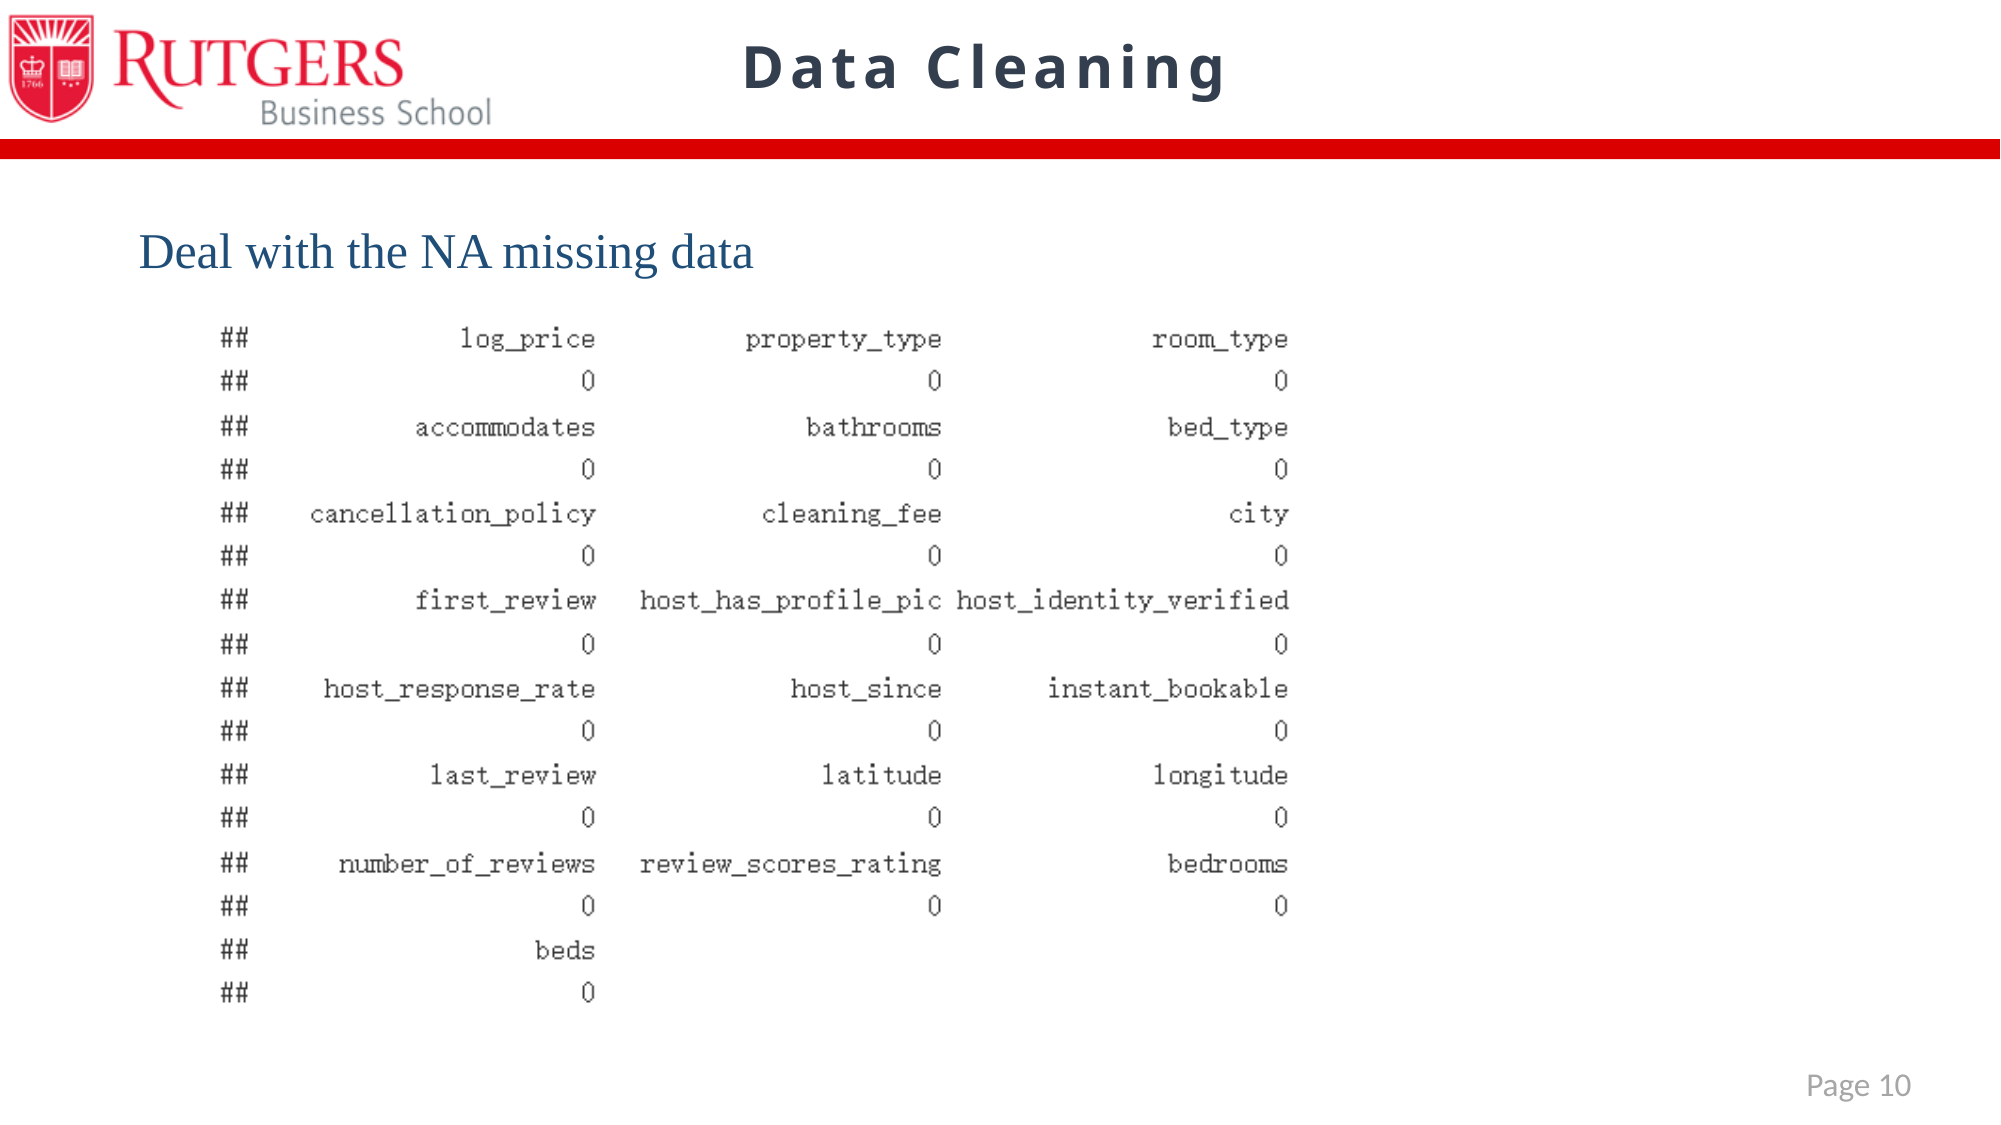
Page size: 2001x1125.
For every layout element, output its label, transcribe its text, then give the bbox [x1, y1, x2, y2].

picture [214, 314, 1389, 1033]
text_box Deal with the NA missing data [123, 210, 1938, 286]
text_box Data Cleaning [726, 22, 1241, 108]
picture [3, 6, 507, 138]
